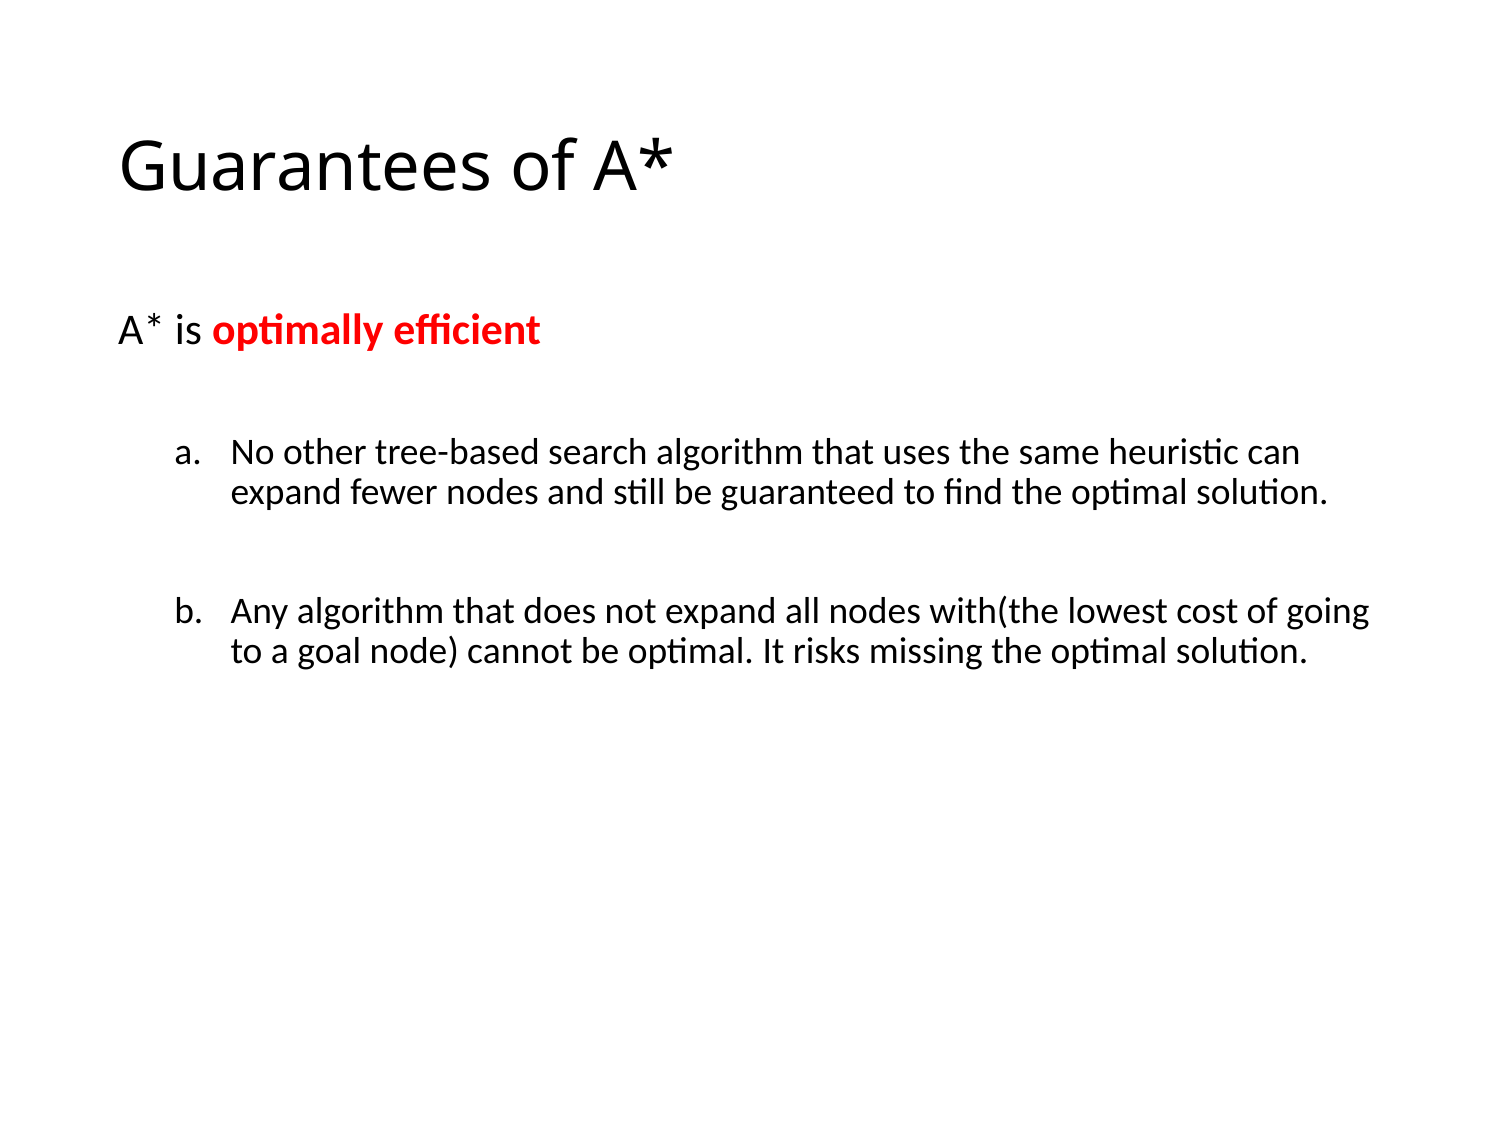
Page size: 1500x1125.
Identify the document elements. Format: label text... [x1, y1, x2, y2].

title Guarantees of A* [103, 59, 1397, 278]
